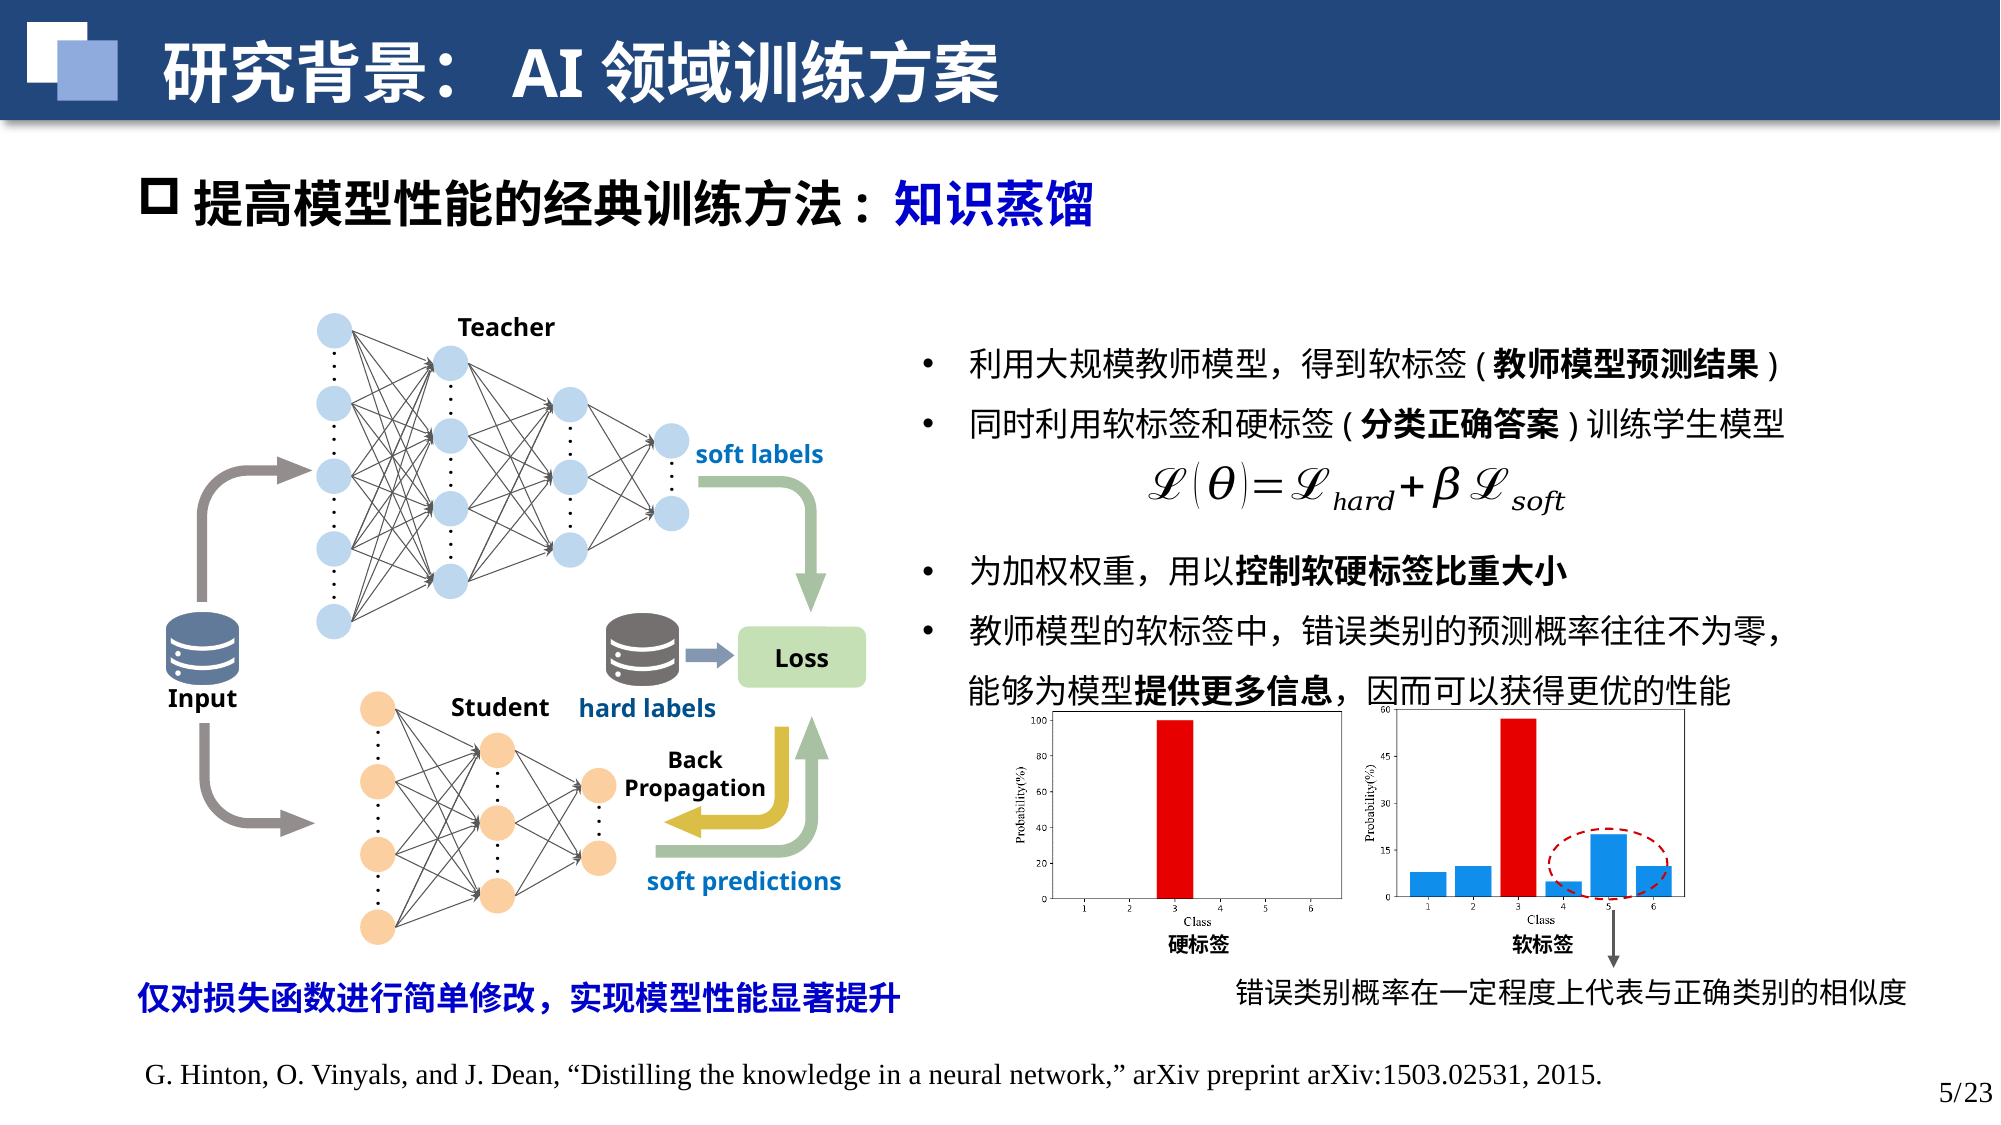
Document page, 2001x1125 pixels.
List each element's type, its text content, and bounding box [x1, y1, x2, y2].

text_box [26, 21, 88, 84]
text_box 提高模型性能的经典训练方法: 知识蒸馏 [122, 165, 1350, 240]
text_box 仅对损失函数进行简单修改，实现模型性能显著提升 [122, 950, 929, 1025]
text_box 研究背景：AI领域训练方案 [70, 23, 1775, 118]
text_box [56, 39, 70, 102]
text_box [0, 0, 2000, 121]
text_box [146, 304, 867, 945]
text_box 错误类别概率在一定程度上代表与正确类别的相似度 [1220, 949, 2000, 1017]
text_box 23 [1948, 1065, 2000, 1116]
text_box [1014, 705, 1686, 961]
text_box 利用大规模教师模型，得到软标签(教师模型预测结果) 同时利用软标签和硬标签(分类正确答案)训练学生模型 [907, 315, 1802, 451]
text_box G. Hinton, O. Vinyals, and J. Dean, “Distilling the knowledge in a neural network,” arXiv preprint arXiv:1503.02531, 2015. [130, 1047, 1983, 1098]
